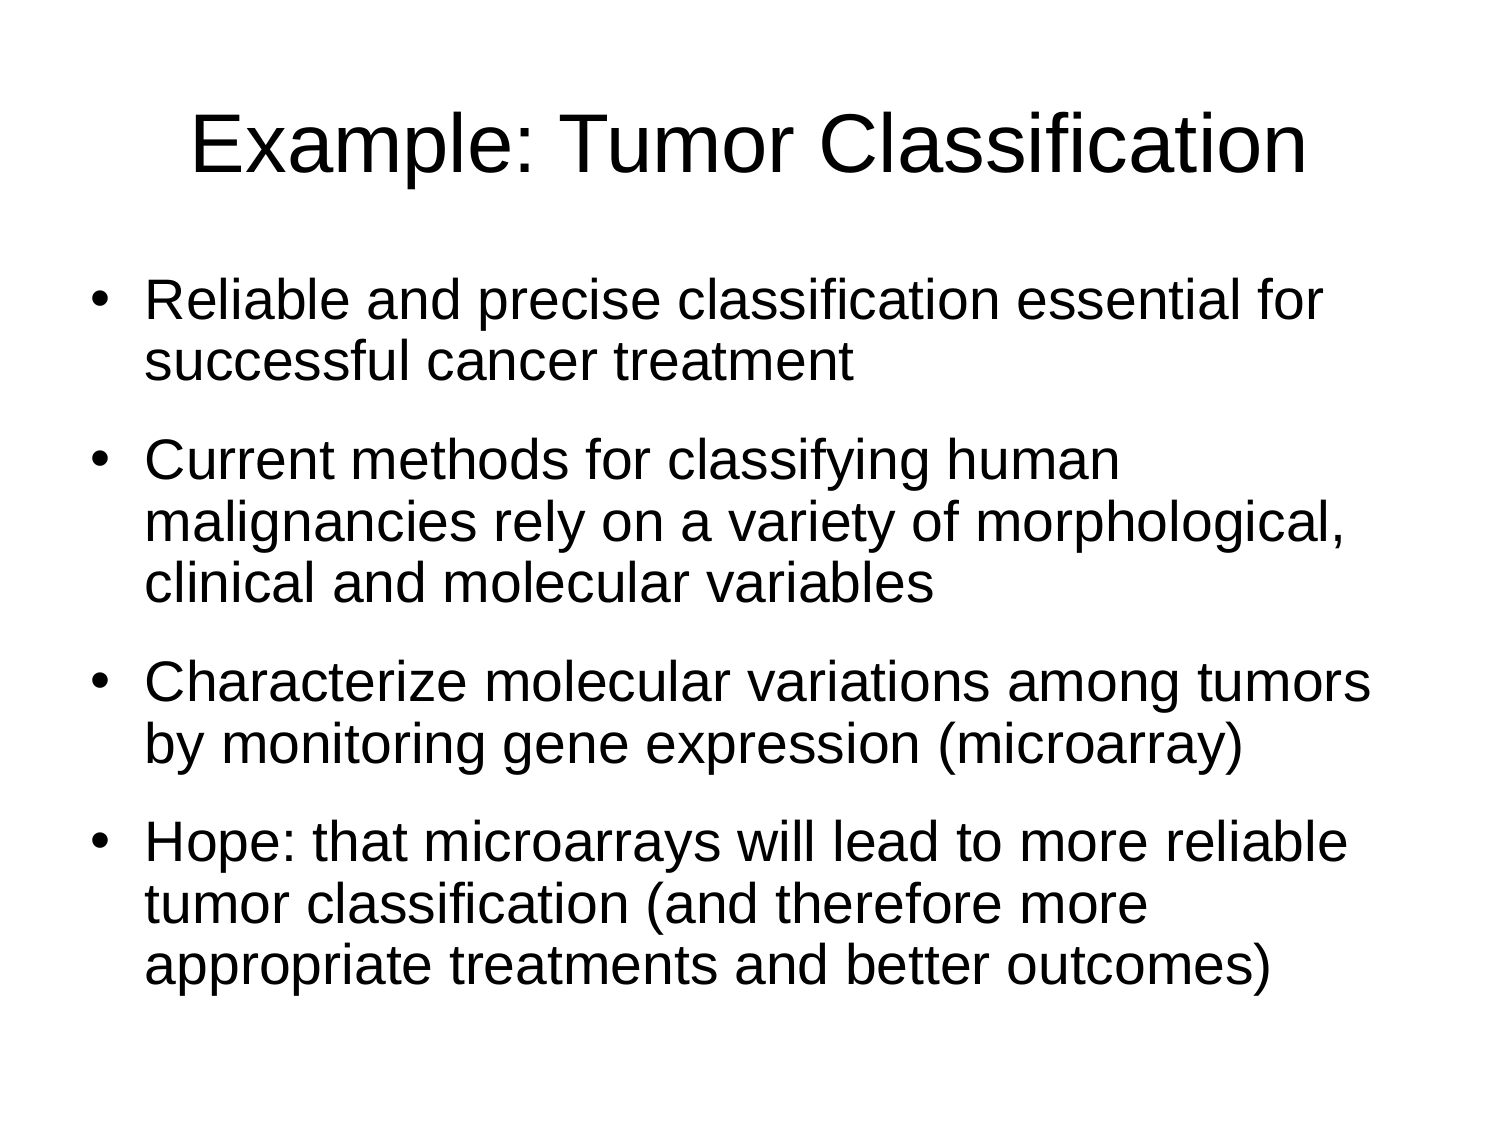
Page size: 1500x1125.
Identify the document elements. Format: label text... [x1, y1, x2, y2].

list Reliable and precise classification essential for successful cancer treatment Current methods for classifying human malignancies rely on a variety of morphological, clinical and molecular variables Characterize molecular variations among tumors by monitoring gene expression (microarray) Hope: that microarrays will lead to more reliable tumor classification (and therefore more appropriate treatments and better outcomes) [75, 262, 1425, 1005]
title Example: Tumor Classification [75, 45, 1425, 233]
